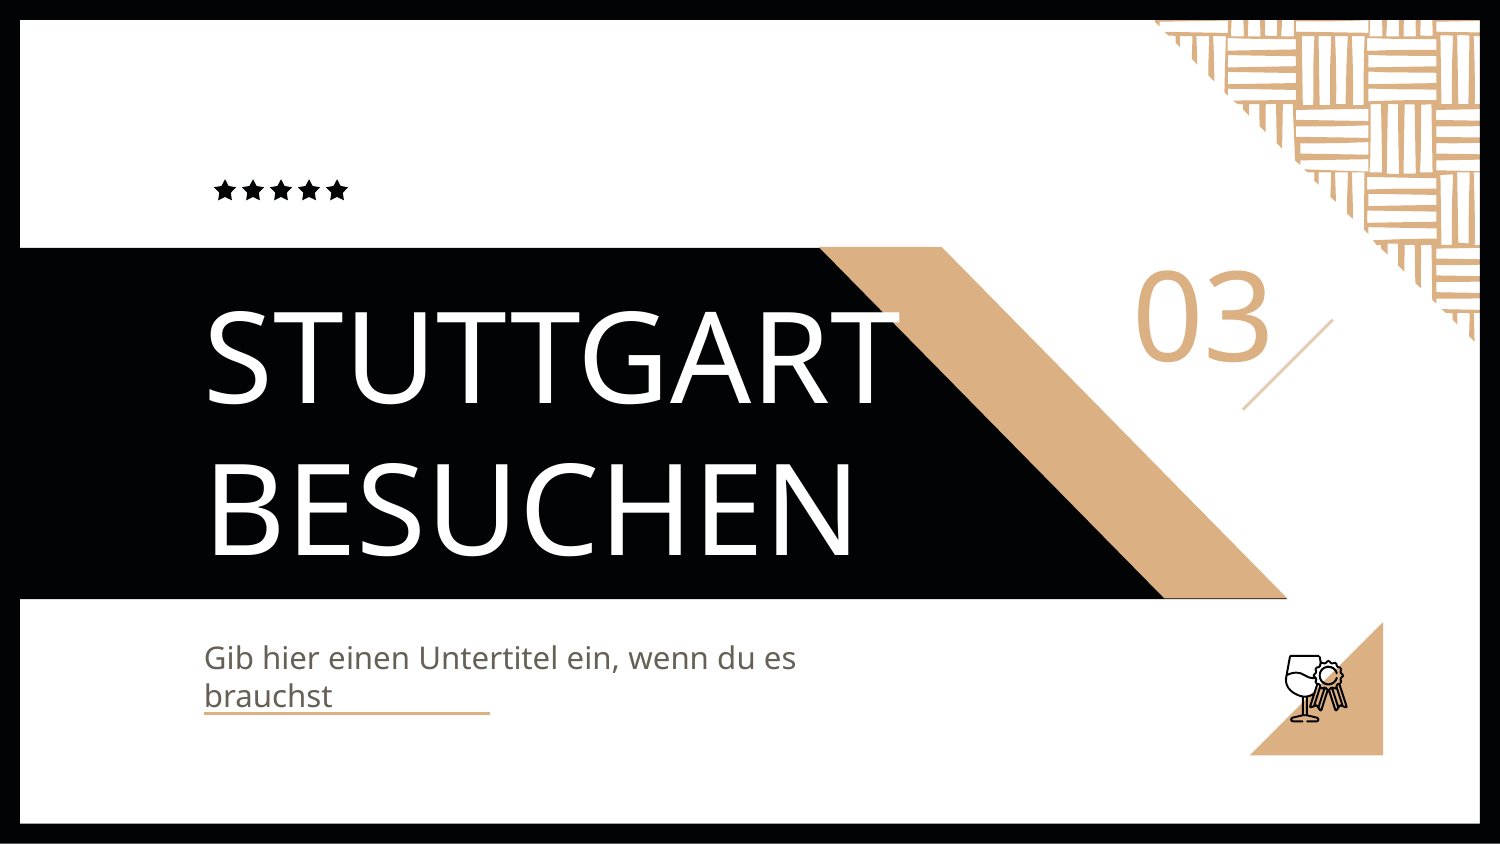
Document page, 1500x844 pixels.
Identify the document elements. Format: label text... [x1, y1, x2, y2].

text_box [1249, 622, 1384, 756]
title STUTTGART BESUCHEN [188, 257, 936, 600]
title 03 [1074, 247, 1333, 375]
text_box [1242, 319, 1333, 410]
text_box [1284, 654, 1349, 723]
subtitle Gib hier einen Untertitel ein, wenn du es brauchst [188, 623, 936, 710]
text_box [213, 178, 349, 201]
